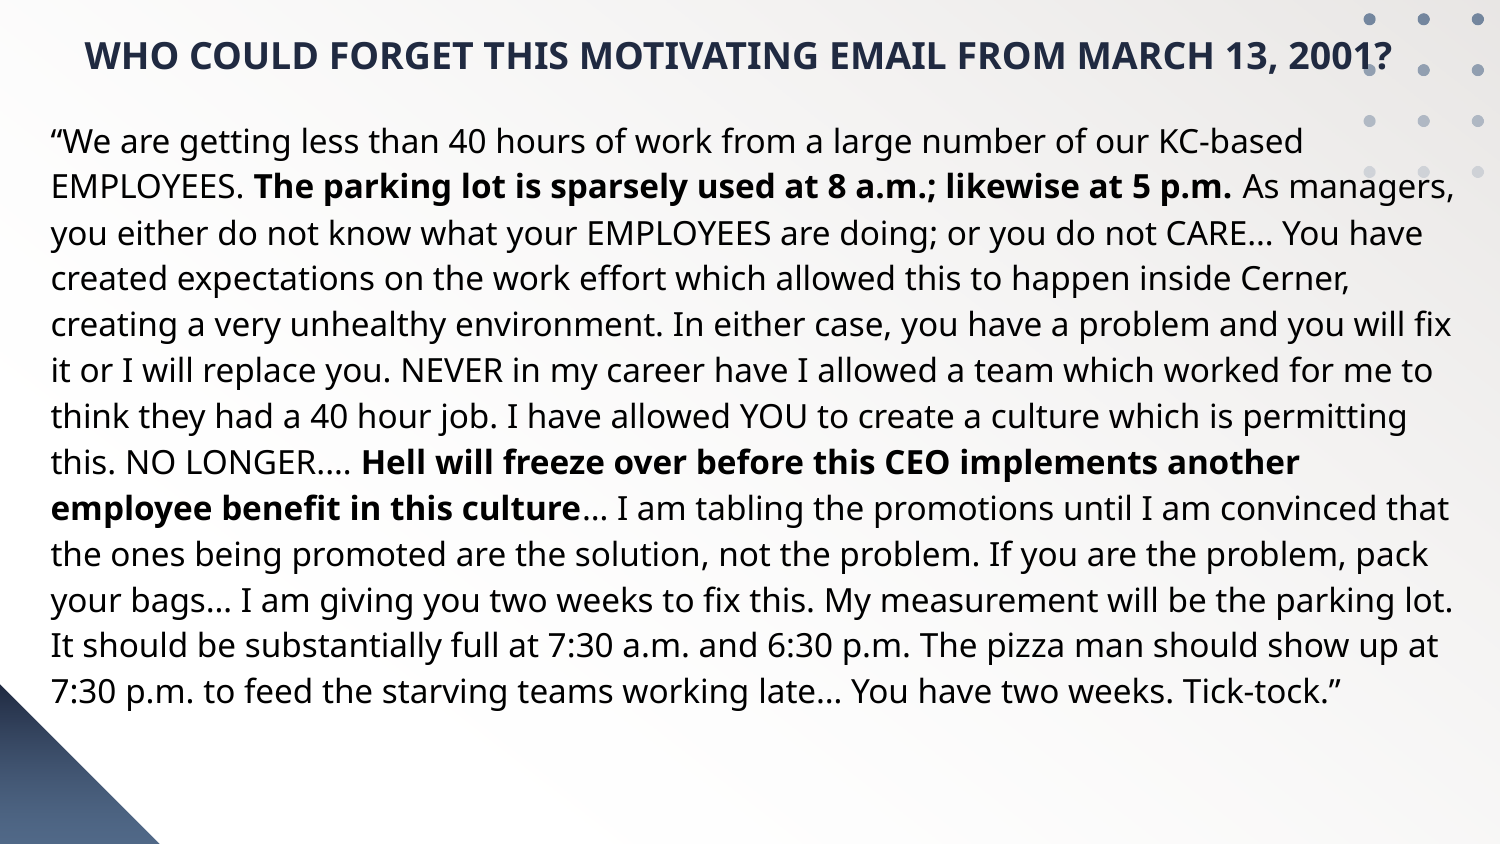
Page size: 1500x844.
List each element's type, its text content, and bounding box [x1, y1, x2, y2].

subtitle “We are getting less than 40 hours of work from a large number of our KC-based EMPLOYEES. The parking lot is sparsely used at 8 a.m.; likewise at 5 p.m. As managers, you either do not know what your EMPLOYEES are doing; or you do not CARE… You have created expectations on the work effort which allowed this to happen inside Cerner, creating a very unhealthy environment. In either case, you have a problem and you will fix it or I will replace you. NEVER in my career have I allowed a team which worked for me to think they had a 40 hour job. I have allowed YOU to create a culture which is permitting this. NO LONGER.… Hell will freeze over before this CEO implements another employee benefit in this culture… I am tabling the promotions until I am convinced that the ones being promoted are the solution, not the problem. If you are the problem, pack your bags… I am giving you two weeks to fix this. My measurement will be the parking lot. It should be substantially full at 7:30 a.m. and 6:30 p.m. The pizza man should show up at 7:30 p.m. to feed the starving teams working late… You have two weeks. Tick-tock.” [35, 98, 1487, 745]
picture [0, 0, 1500, 844]
title WHO COULD FORGET THIS MOTIVATING EMAIL FROM MARCH 13, 2001? [61, 17, 1437, 98]
